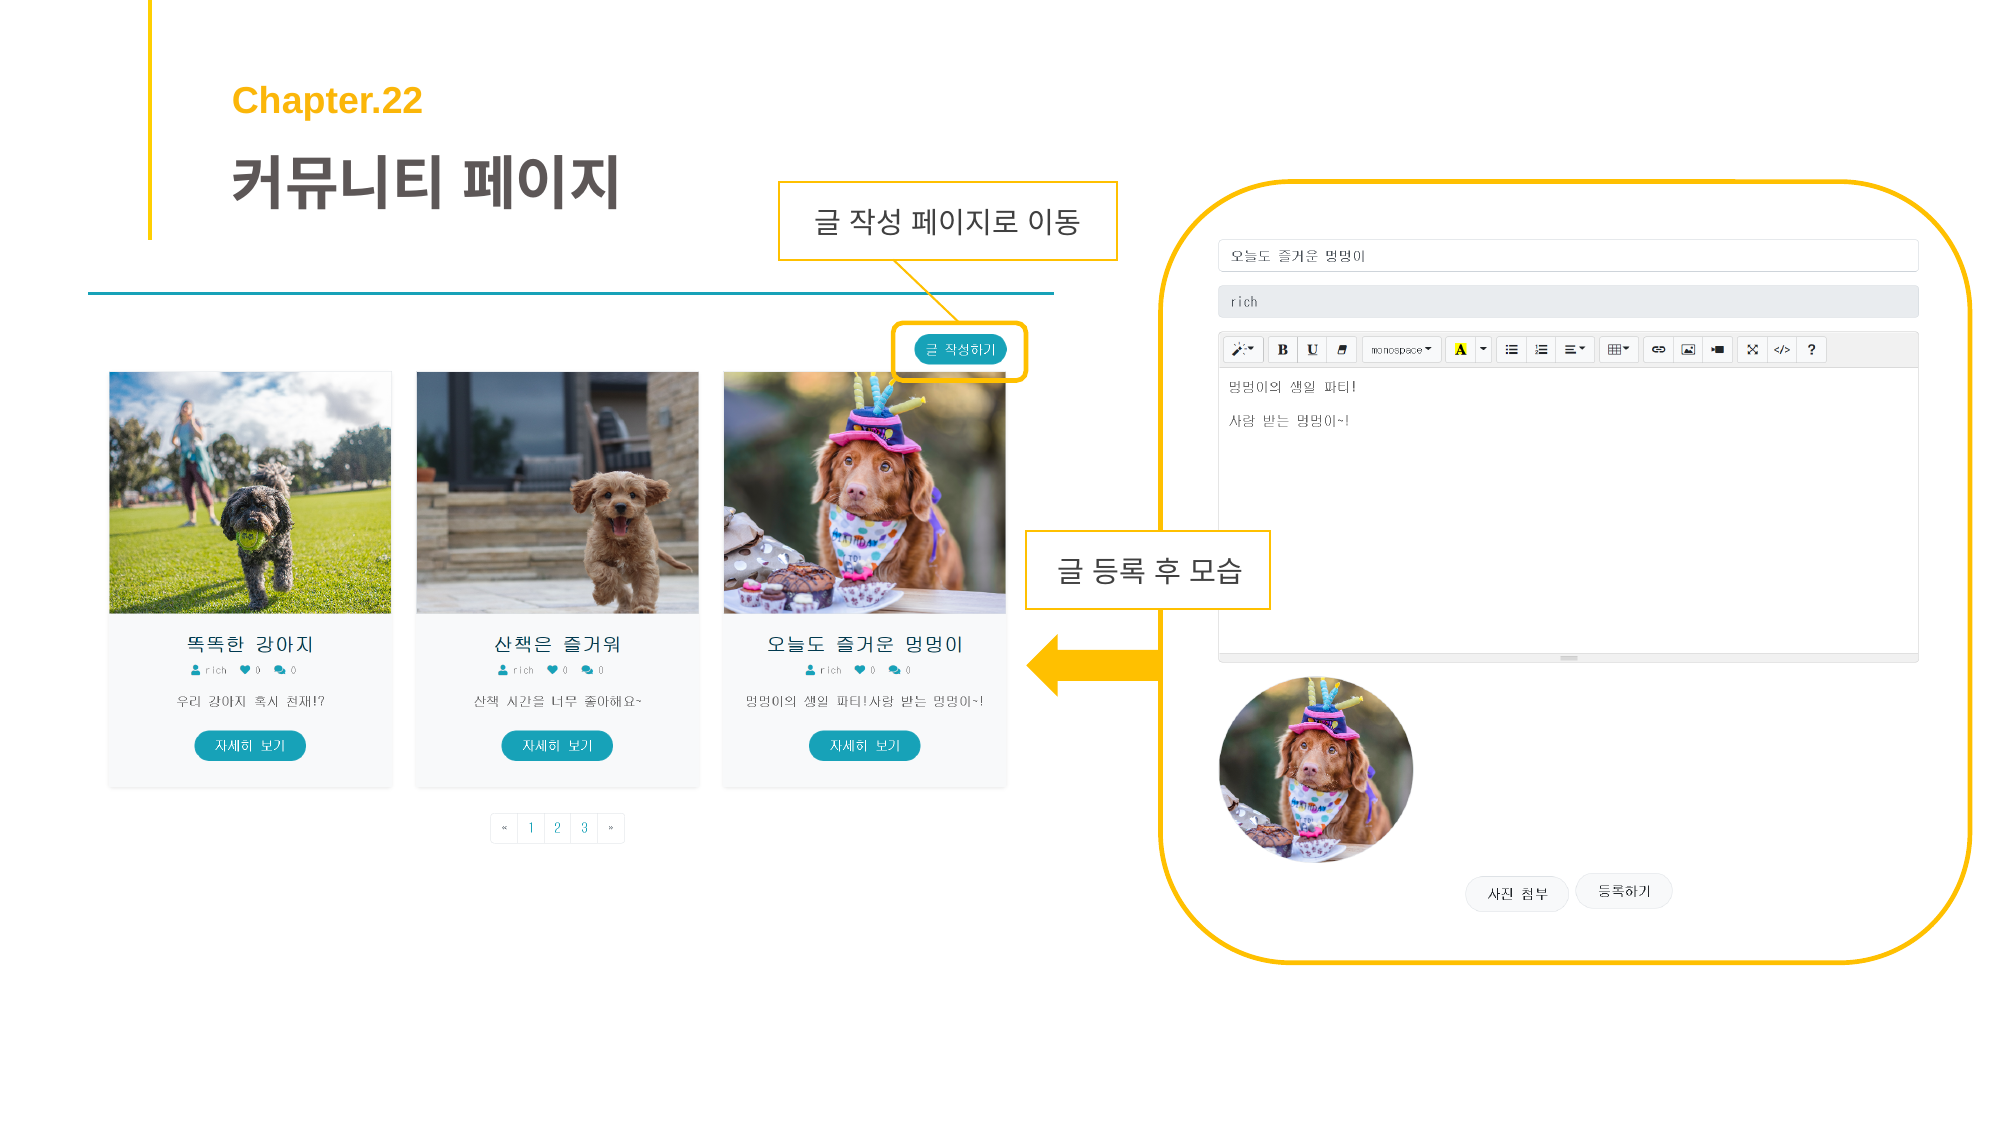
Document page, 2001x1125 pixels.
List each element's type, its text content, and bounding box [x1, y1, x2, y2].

text_box [778, 181, 1118, 261]
text_box 글 작성 페이지로 이동 [799, 197, 1097, 247]
text_box [1054, 596, 1182, 610]
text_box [893, 259, 960, 323]
text_box [1196, 180, 1934, 220]
text_box 커뮤니티 페이지 [217, 138, 1783, 224]
text_box [1209, 936, 1921, 964]
text_box [1054, 530, 1182, 546]
picture [88, 292, 1054, 872]
text_box 글 등록 후 모습 [1054, 546, 1182, 596]
text_box [1054, 634, 1162, 697]
text_box [1159, 238, 1182, 530]
text_box Chapter.22 [217, 68, 1044, 129]
text_box [1159, 610, 1182, 907]
text_box [1949, 239, 1971, 906]
picture [1182, 220, 1949, 936]
